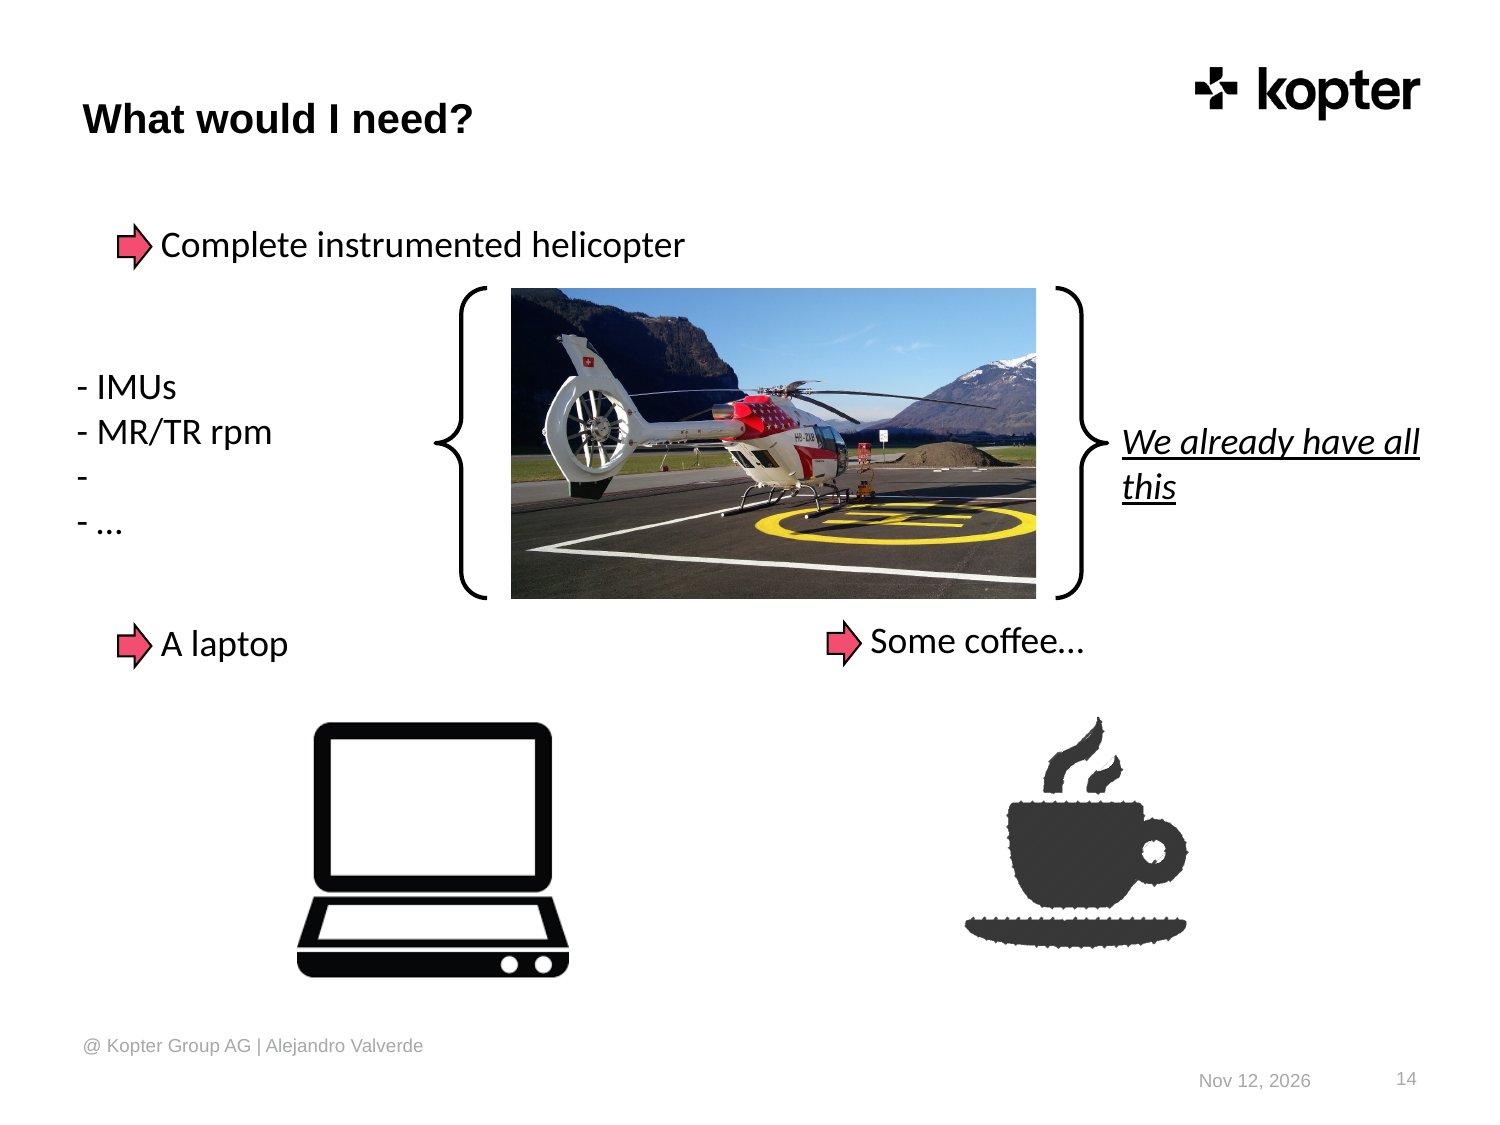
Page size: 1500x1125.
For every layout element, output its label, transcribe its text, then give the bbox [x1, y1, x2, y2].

slide_number 26-Feb-18 [1181, 1069, 1329, 1099]
slide_number 14 [1328, 1067, 1418, 1097]
text_box [117, 622, 153, 670]
picture [510, 288, 1037, 599]
text_box Complete instrumented helicopter [160, 219, 897, 270]
text_box [434, 287, 510, 599]
text_box We already have all this [1121, 417, 1460, 507]
picture [1194, 66, 1421, 121]
list @ Kopter Group AG | Alejandro Valverde [82, 1033, 703, 1063]
title What would I need? [82, 64, 1153, 142]
text_box [1037, 287, 1108, 599]
picture [297, 714, 569, 986]
text_box [117, 222, 153, 271]
text_box A laptop [160, 618, 897, 670]
text_box [826, 619, 863, 668]
picture [946, 696, 1199, 963]
text_box Some coffee… [870, 616, 1500, 667]
